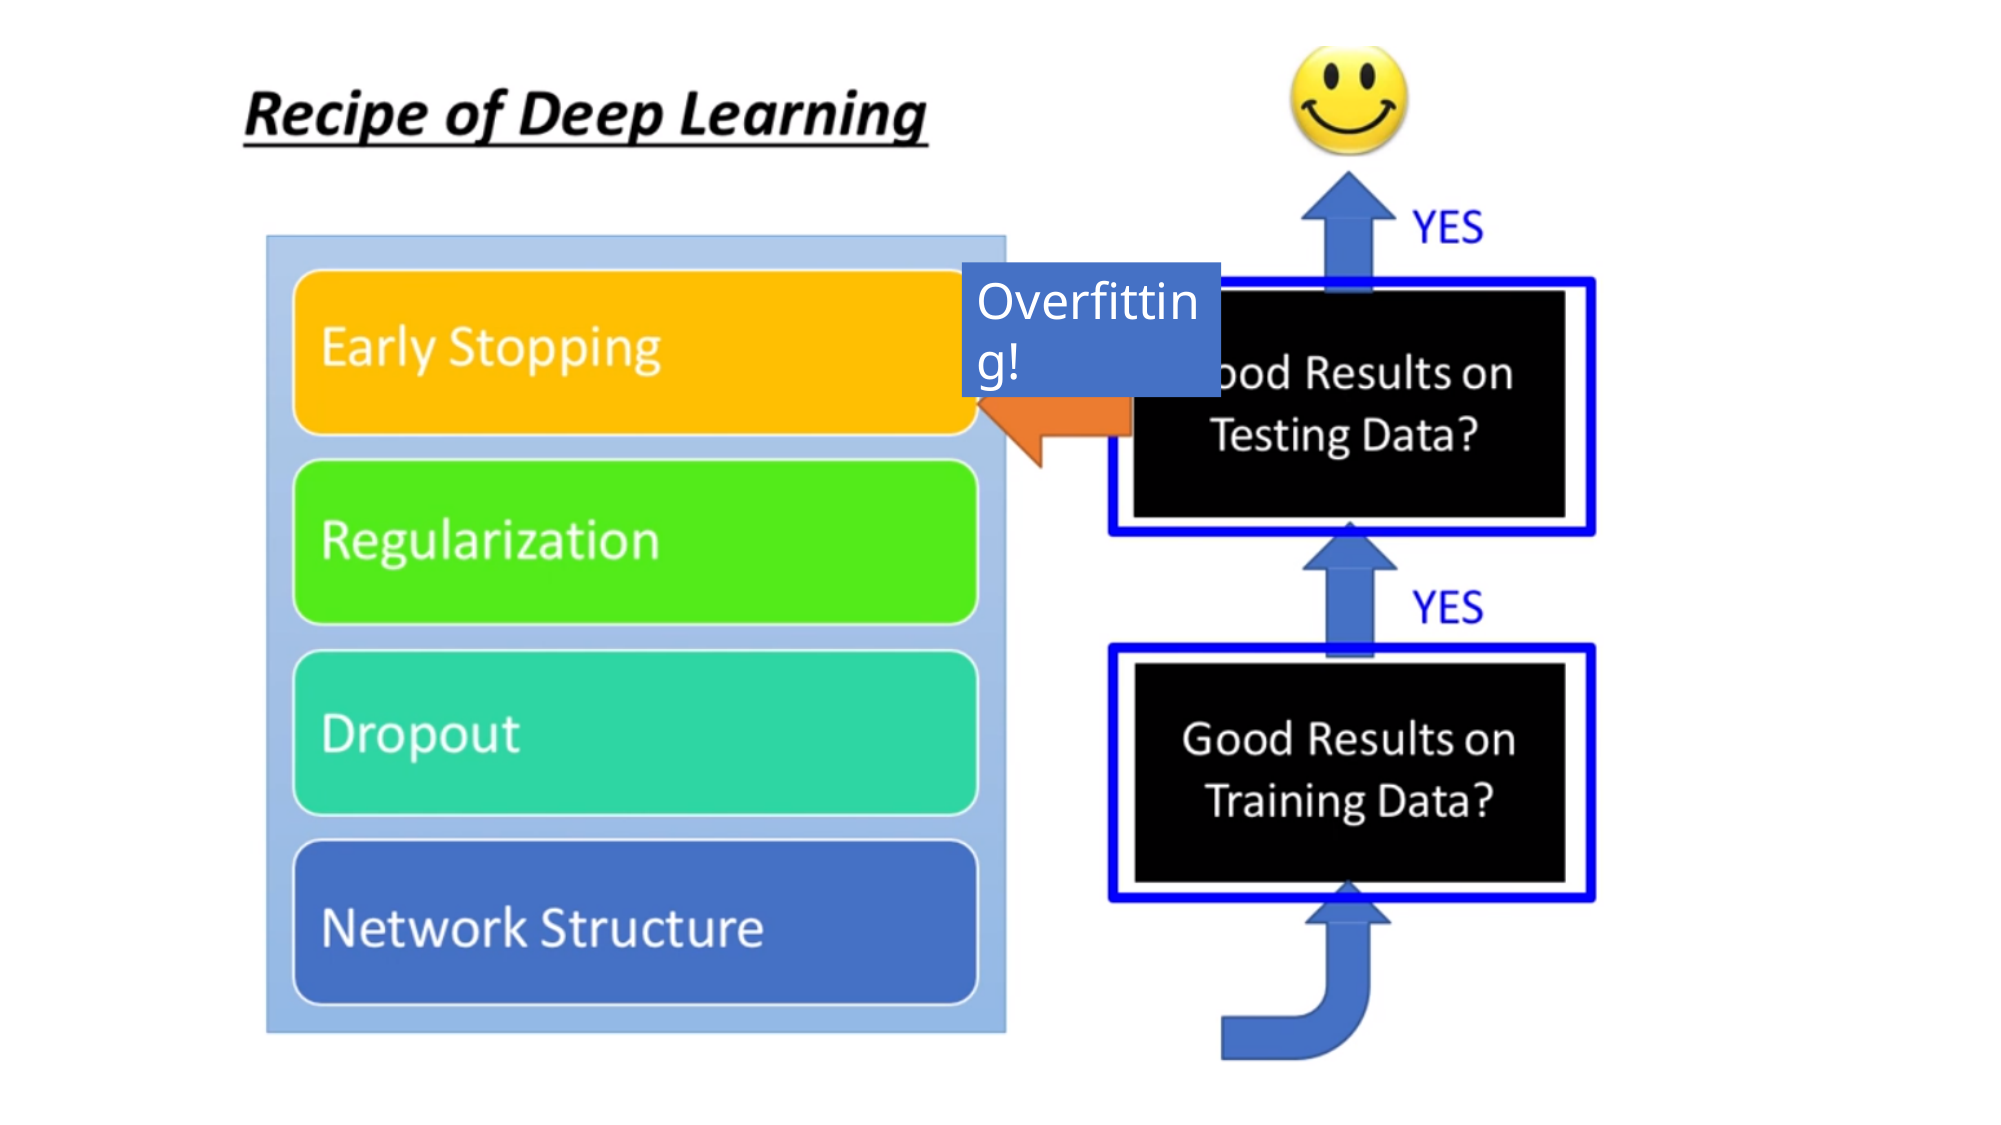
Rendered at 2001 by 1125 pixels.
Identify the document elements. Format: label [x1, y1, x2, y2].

picture [212, 46, 1628, 1073]
